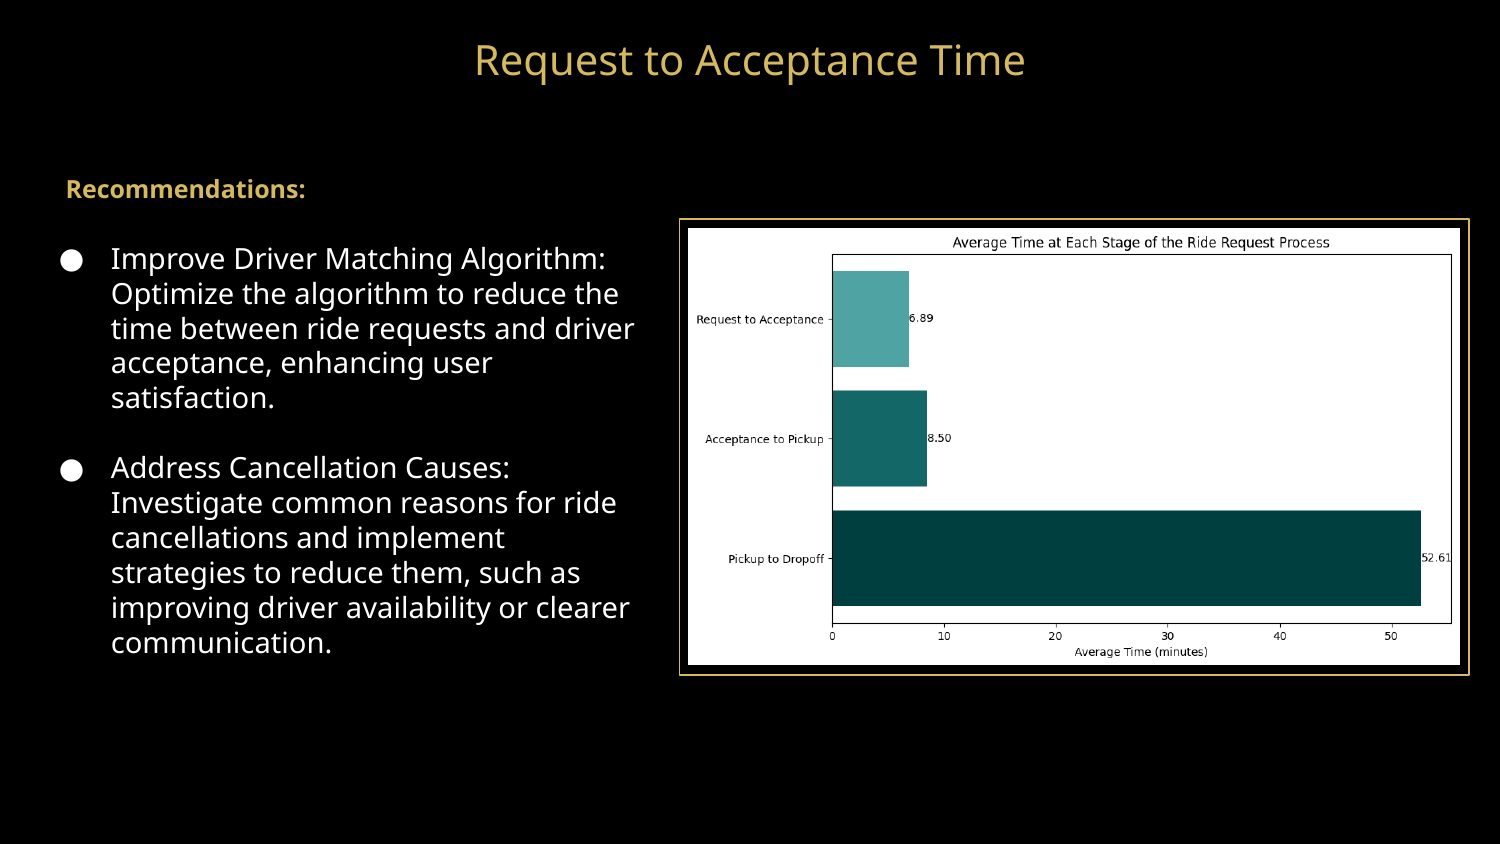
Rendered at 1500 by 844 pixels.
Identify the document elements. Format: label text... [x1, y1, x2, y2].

title Recommendations: [40, 169, 332, 219]
text_box [679, 218, 1469, 676]
subtitle Improve Driver Matching Algorithm: Optimize the algorithm to reduce the time between ride requests and driver acceptance, enhancing user satisfaction. Address Cancellation Causes: Investigate common reasons for ride cancellations and implement strategies to reduce them, such as improving driver availability or clearer communication. [20, 225, 657, 669]
picture [688, 228, 1461, 666]
title Request to Acceptance Time [439, 15, 1061, 100]
